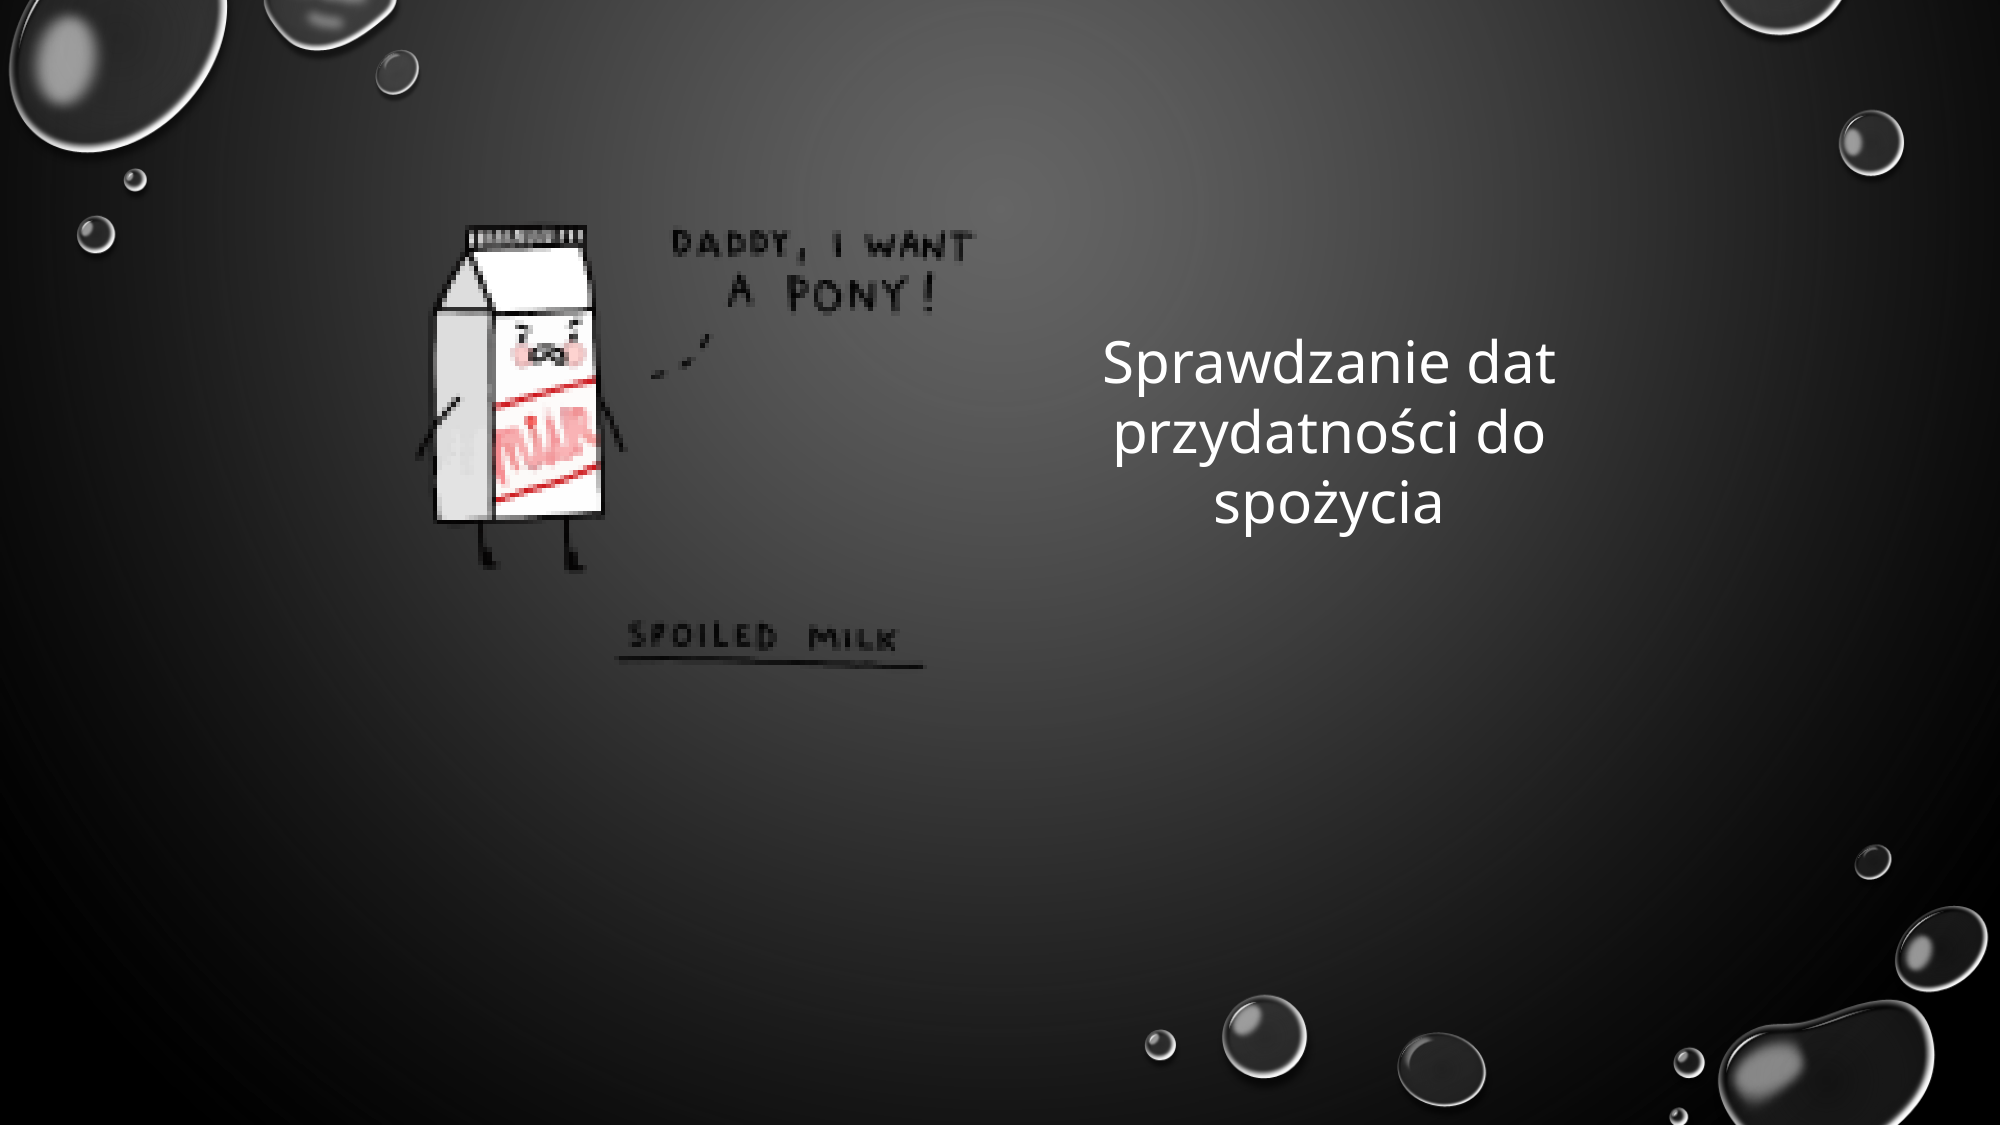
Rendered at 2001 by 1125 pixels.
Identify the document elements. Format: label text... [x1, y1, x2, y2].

text_box Sprawdzanie dat przydatności do spożycia [1124, 317, 1610, 543]
picture [0, 0, 2000, 1125]
